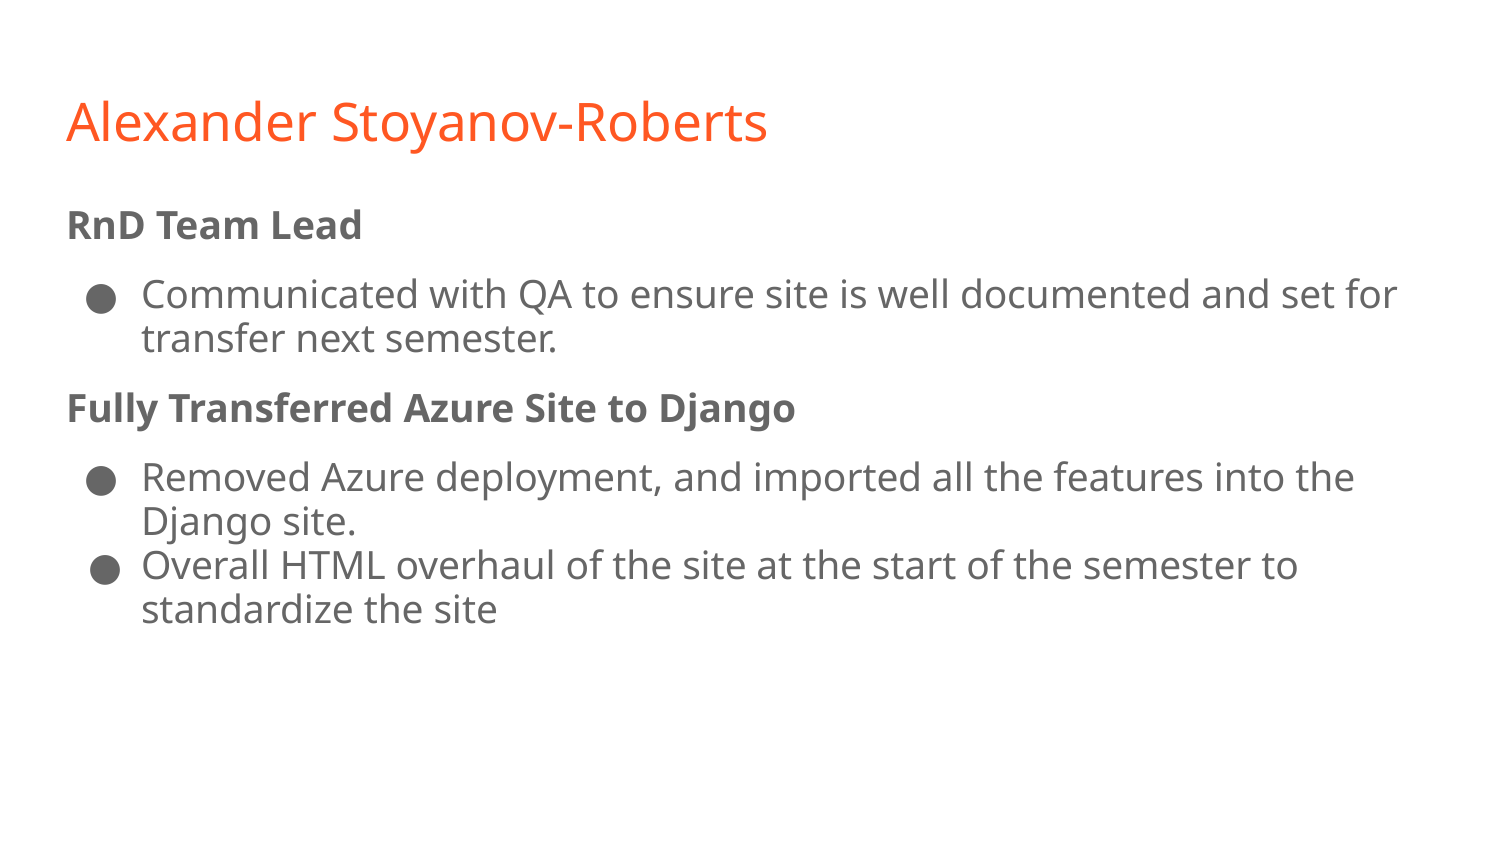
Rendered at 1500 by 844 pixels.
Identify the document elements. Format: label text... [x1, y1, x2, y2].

title Alexander Stoyanov-Roberts [51, 72, 1449, 167]
list RnD Team Lead Communicated with QA to ensure site is well documented and set for transfer next semester. Fully Transferred Azure Site to Django Removed Azure deployment, and imported all the features into the Django site. Overall HTML overhaul of the site at the start of the semester to standardize the site [51, 189, 1449, 750]
